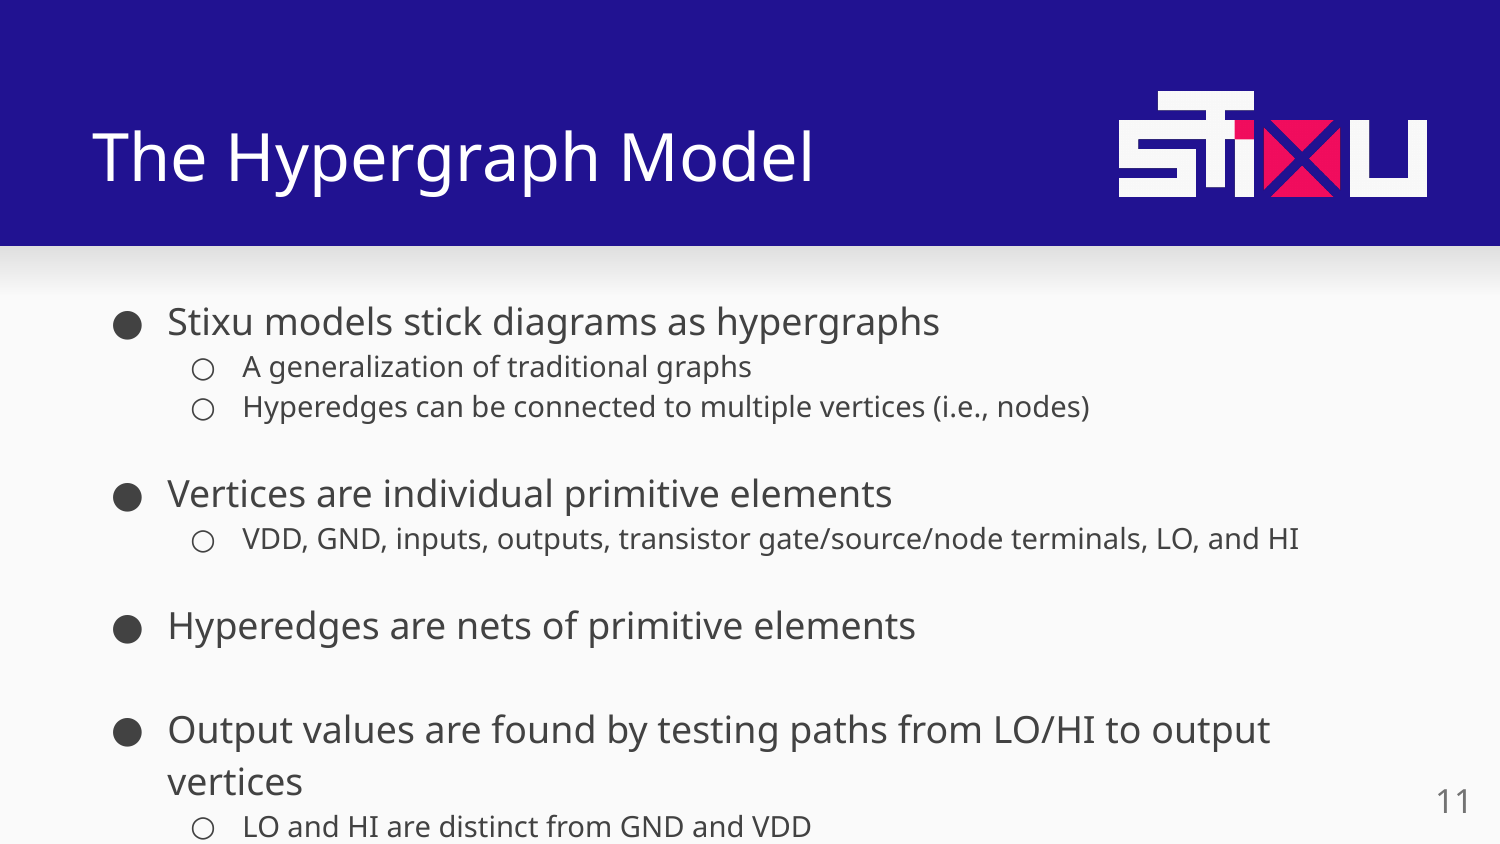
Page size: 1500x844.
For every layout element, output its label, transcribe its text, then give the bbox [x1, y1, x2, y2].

title The Hypergraph Model [77, 83, 1427, 210]
list Stixu models stick diagrams as hypergraphs A generalization of traditional graphs Hyperedges can be connected to multiple vertices (i.e., nodes) Vertices are individual primitive elements VDD, GND, inputs, outputs, transistor gate/source/node terminals, LO, and HI Hyperedges are nets of primitive elements Output values are found by testing paths from LO/HI to output vertices LO and HI are distinct from GND and VDD Not visible on the stick diagram [77, 276, 1427, 844]
slide_number ‹#› [1427, 770, 1489, 835]
picture [1118, 91, 1427, 198]
